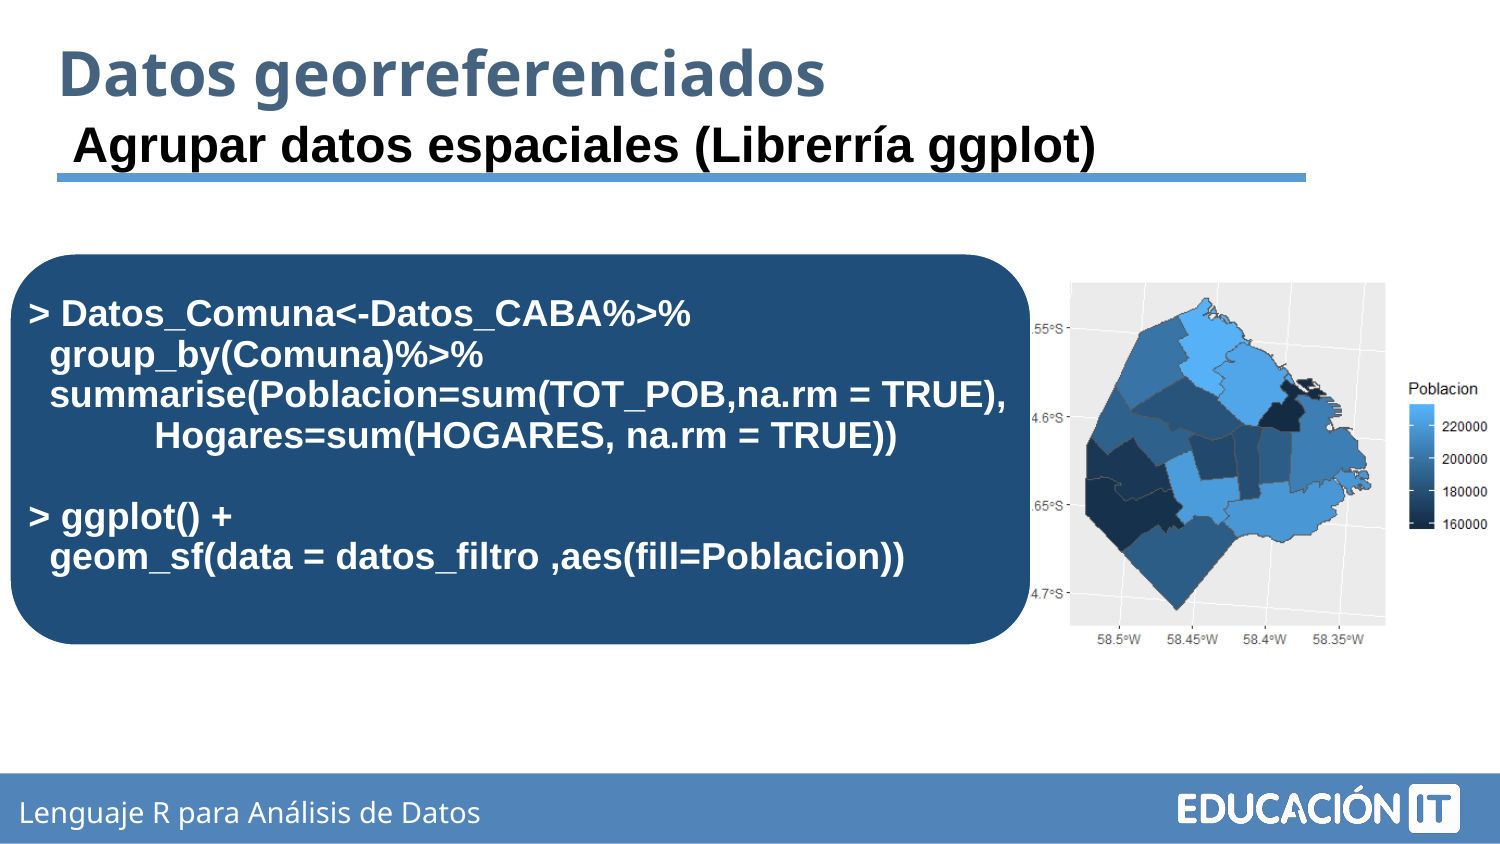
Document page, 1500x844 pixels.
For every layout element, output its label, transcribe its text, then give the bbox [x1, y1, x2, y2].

picture [1175, 778, 1463, 839]
text_box Datos georreferenciados [42, 33, 1032, 110]
text_box Agrupar datos espaciales (Librerría ggplot) [57, 104, 1213, 173]
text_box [9, 253, 1032, 646]
picture [984, 275, 1500, 656]
